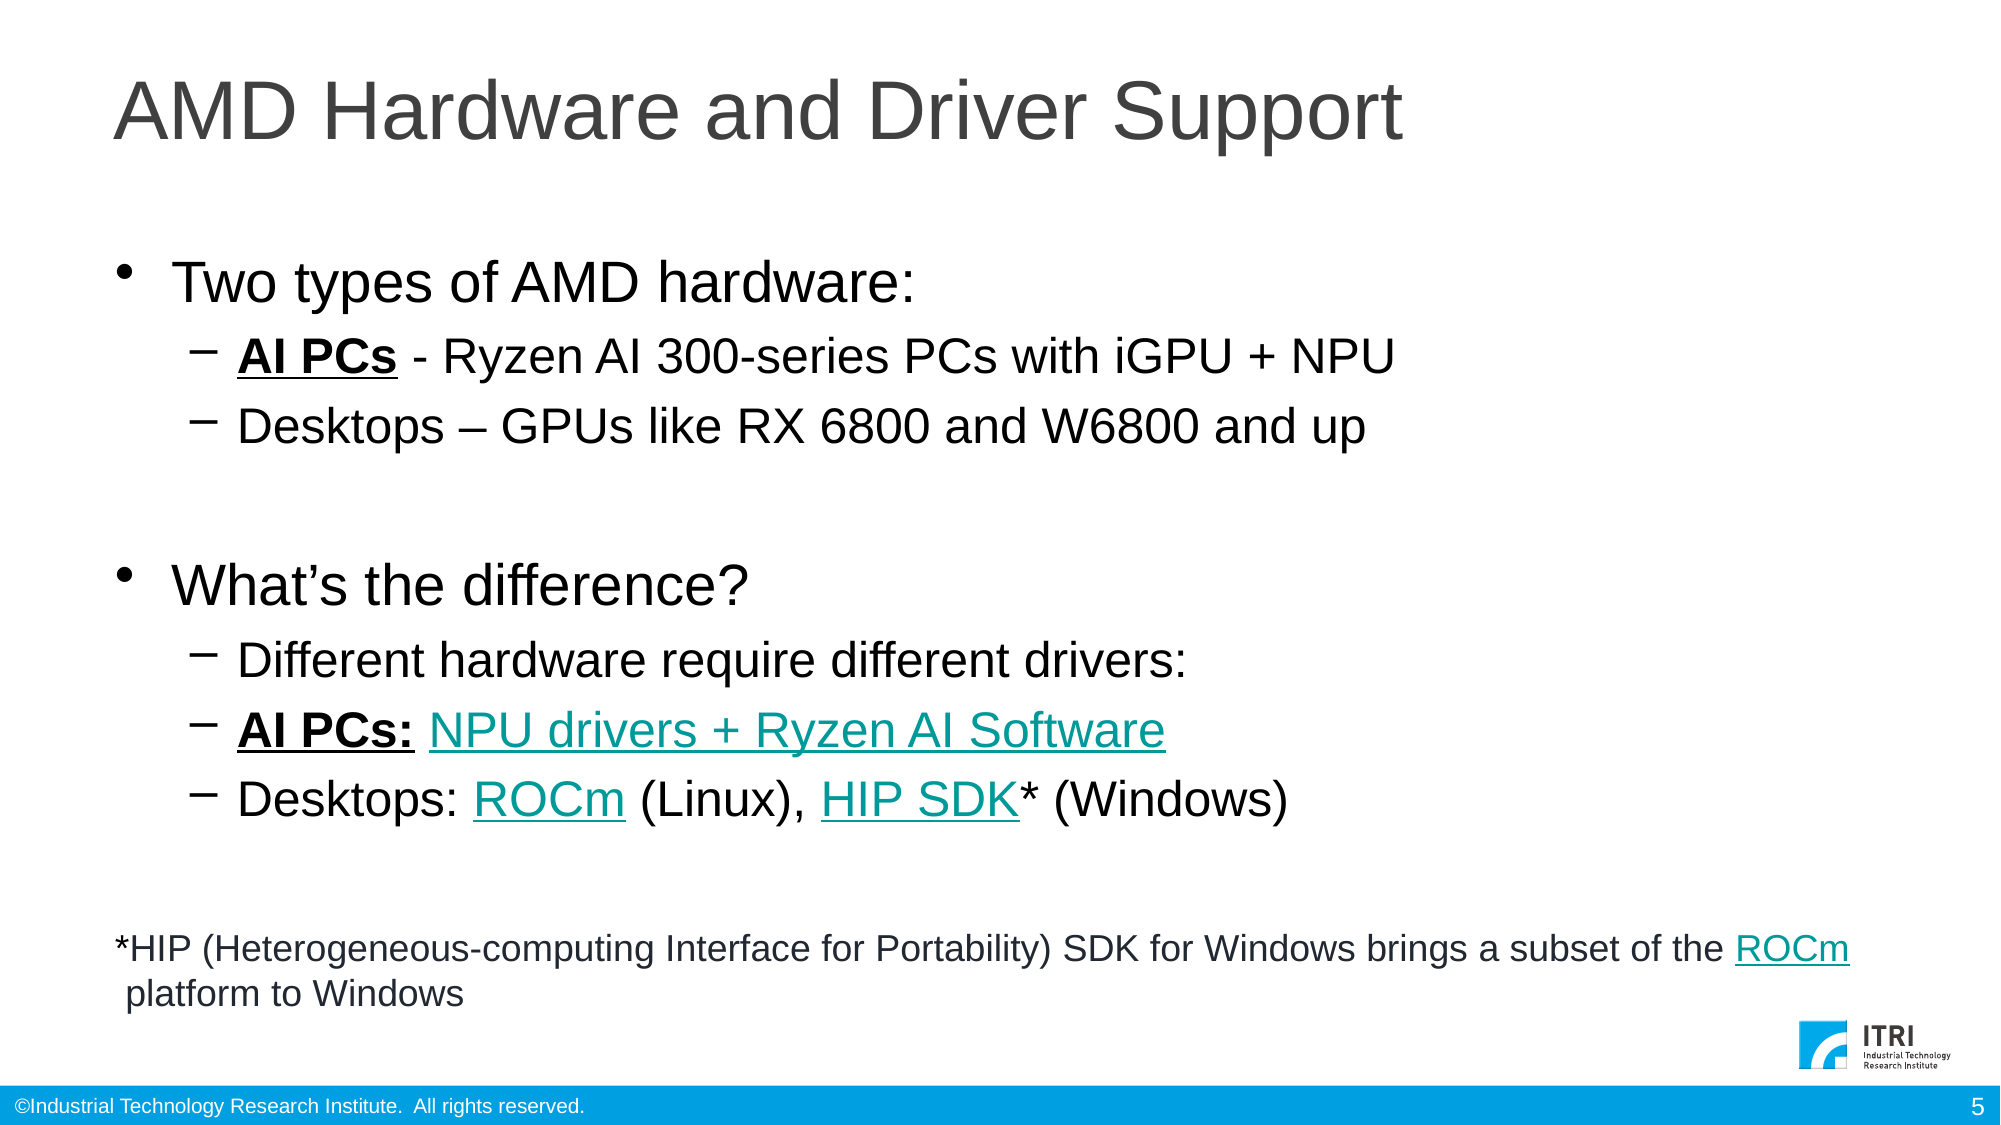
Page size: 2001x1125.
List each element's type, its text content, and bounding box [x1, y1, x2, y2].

title AMD Hardware and Driver Support [98, 48, 1930, 198]
slide_number 5 [1874, 1085, 2000, 1125]
list Two types of AMD hardware: AI PCs - Ryzen AI 300-series PCs with iGPU + NPU Desktops – GPUs like RX 6800 and W6800 and up What’s the difference? Different hardware require different drivers: AI PCs: NPU drivers + Ryzen AI Software Desktops: ROCm (Linux), HIP SDK* (Windows) *HIP (Heterogeneous-computing Interface for Portability) SDK for Windows brings a subset of the ROCm platform to Windows [99, 236, 1930, 1017]
